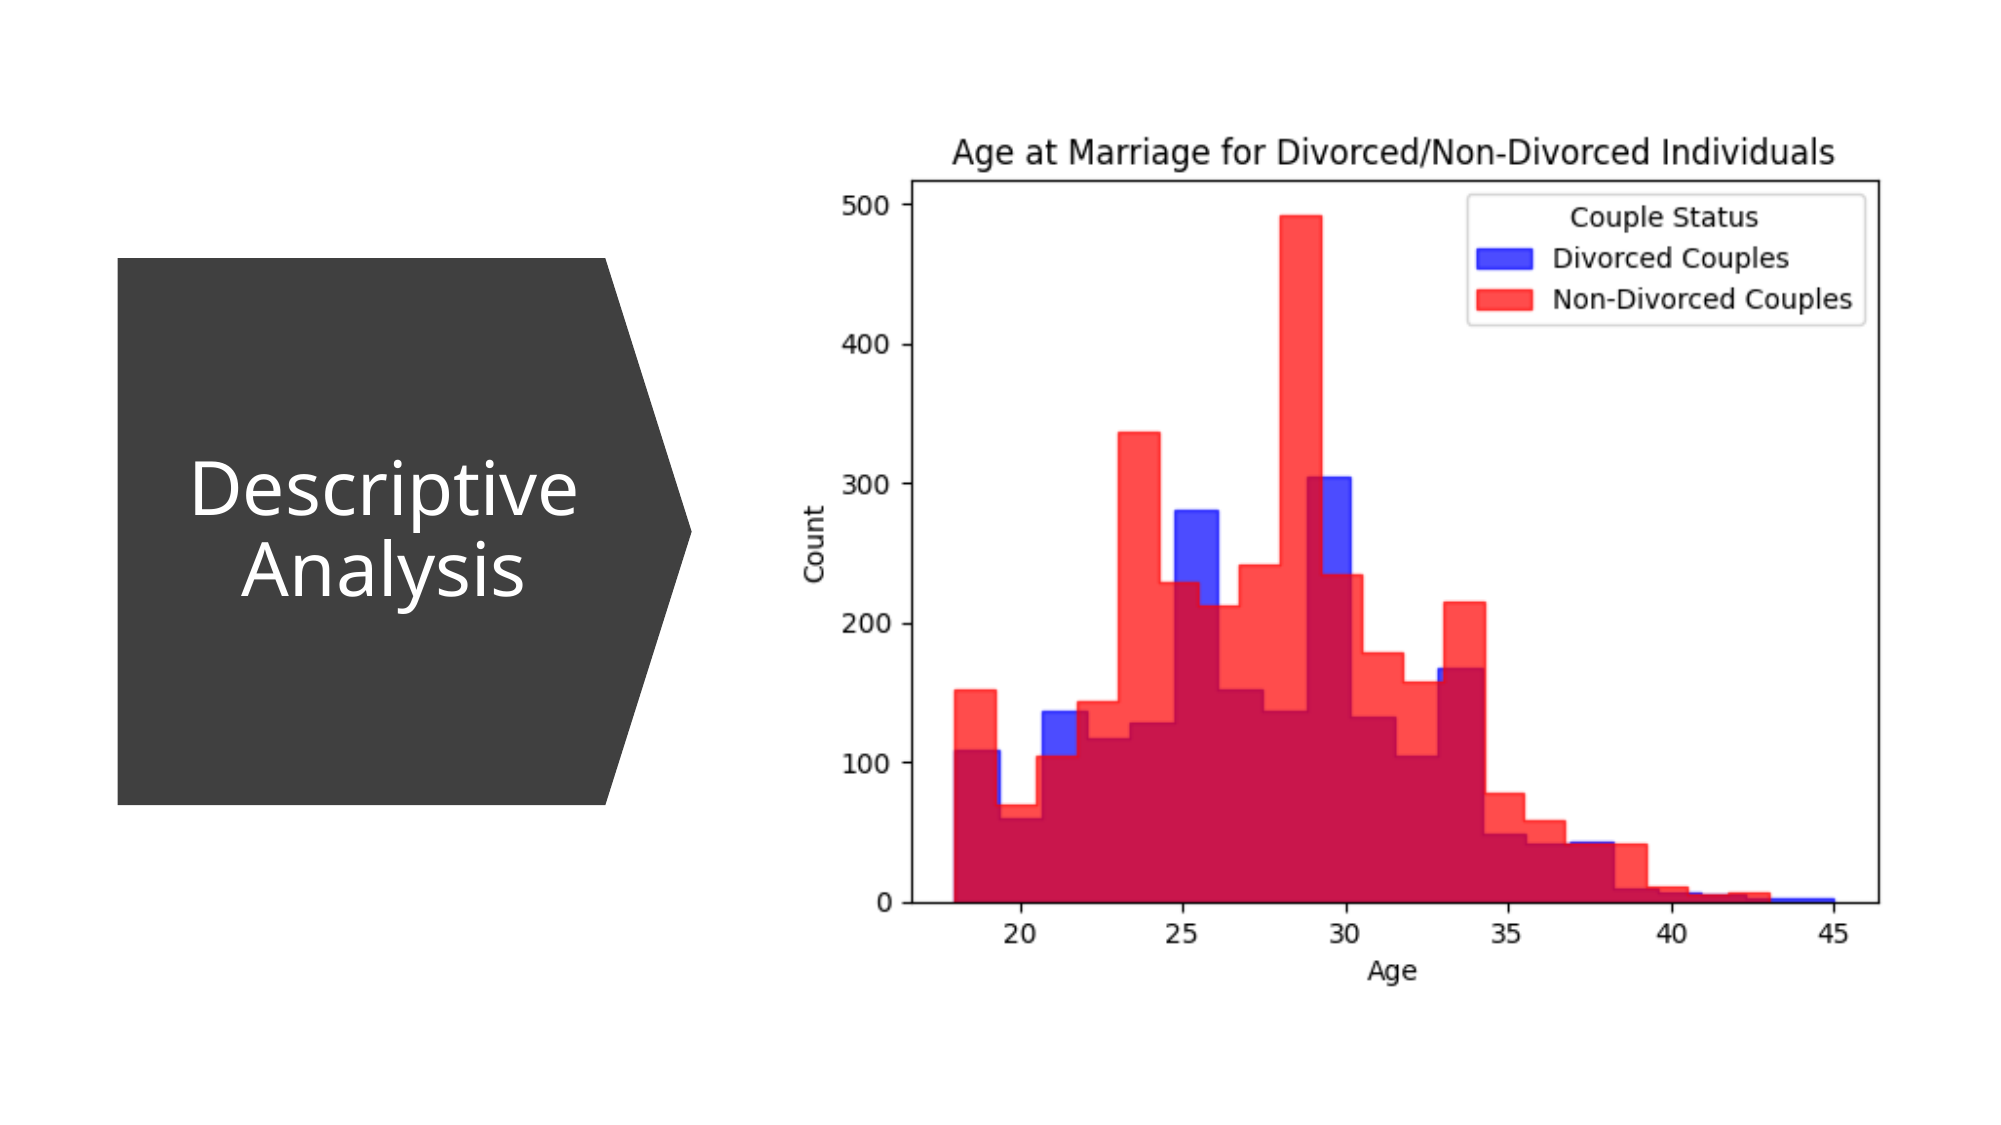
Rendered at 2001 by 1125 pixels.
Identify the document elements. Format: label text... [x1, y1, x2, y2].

text_box [116, 256, 694, 807]
title Descriptive Analysis [168, 322, 601, 741]
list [783, 118, 1897, 1007]
